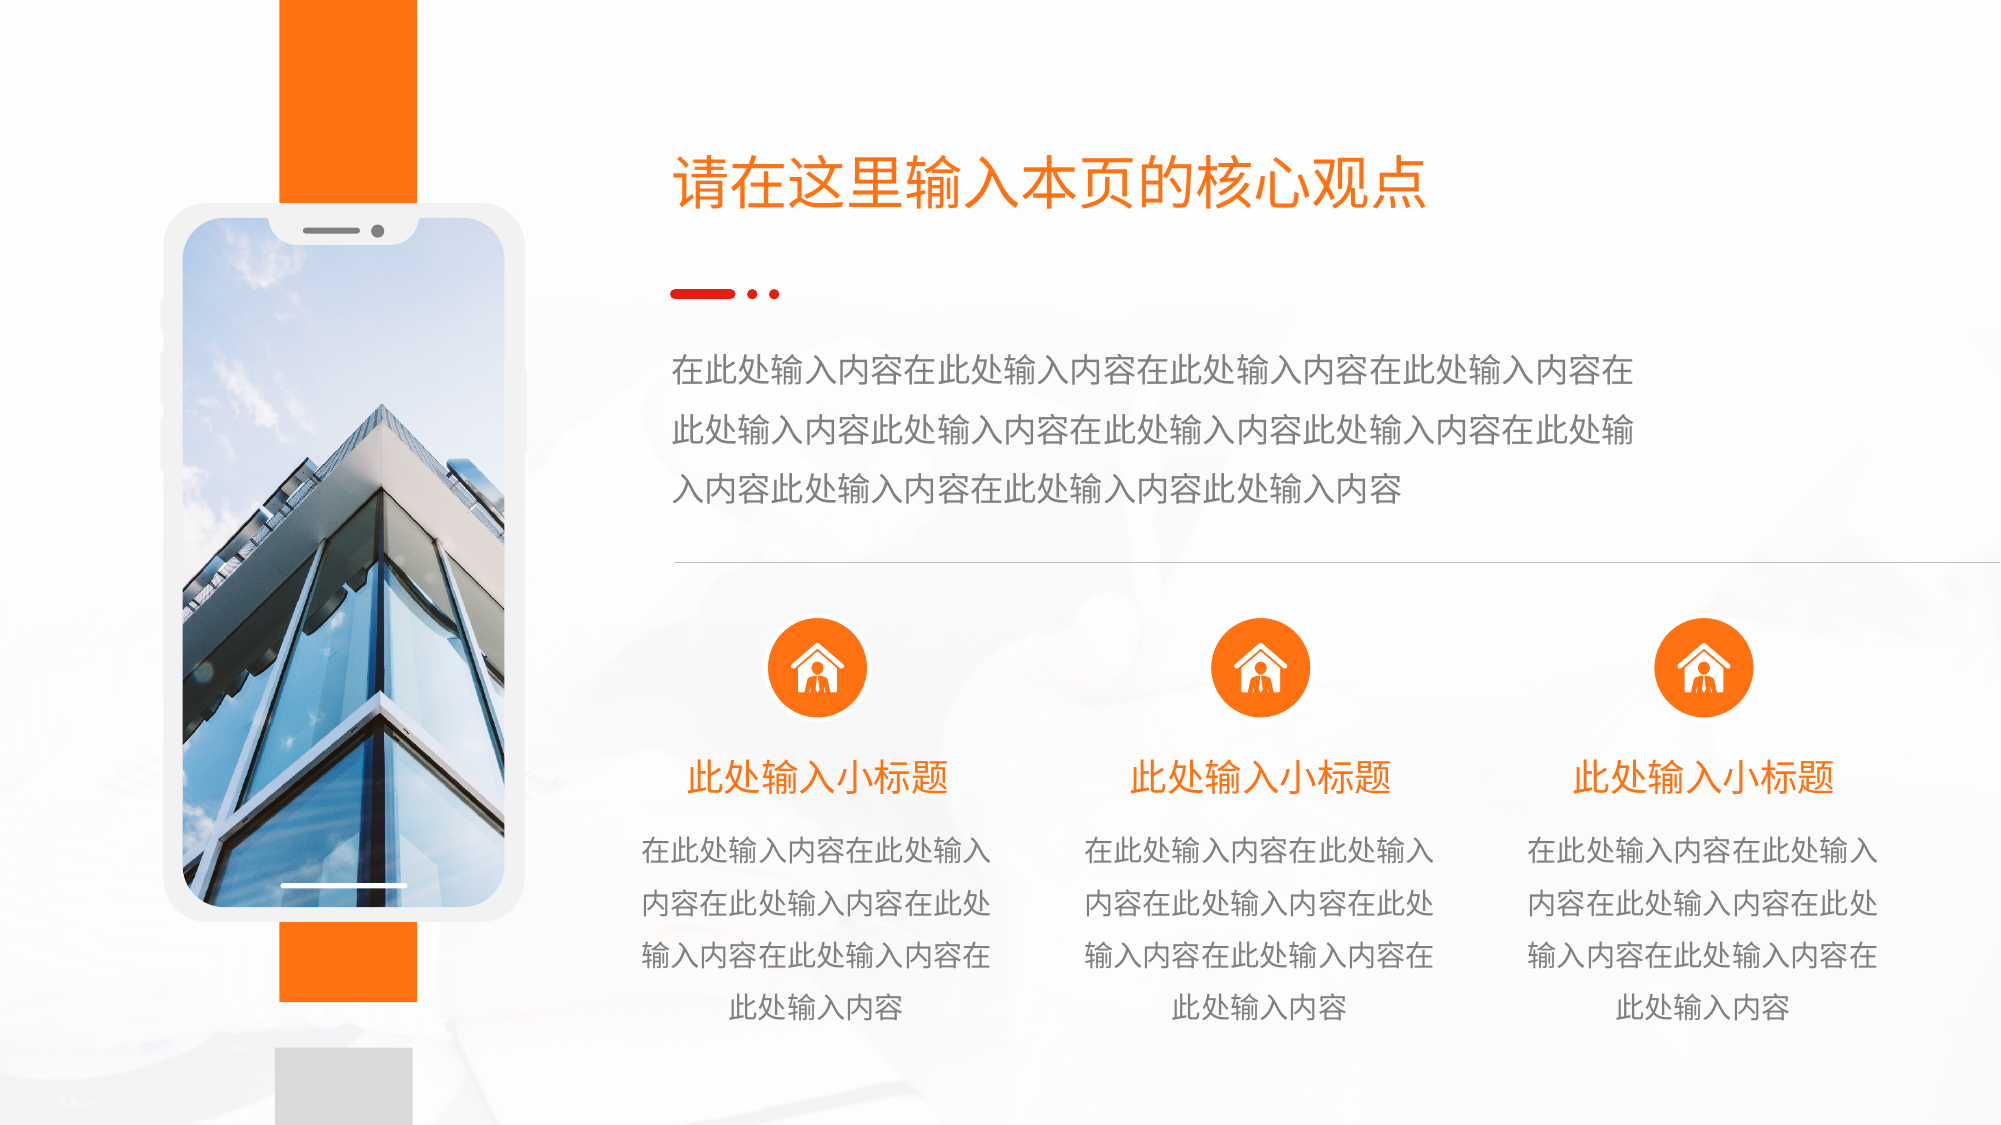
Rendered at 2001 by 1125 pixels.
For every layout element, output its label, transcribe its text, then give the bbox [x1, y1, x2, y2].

text_box [274, 1047, 413, 1125]
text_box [1208, 615, 1313, 720]
text_box 在此处输入内容在此处输入内容在此处输入内容在此处输入内容在此处输入内容此处输入内容在此处输入内容此处输入内容在此处输入内容此处输入内容在此处输入内容此处输入内容 [656, 321, 1678, 589]
text_box [279, 922, 418, 1003]
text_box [635, 747, 1000, 1030]
text_box [160, 203, 527, 922]
picture [182, 217, 505, 908]
text_box 请在这里输入本页的核心观点 [656, 138, 1596, 224]
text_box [1652, 615, 1756, 720]
text_box [279, 0, 418, 203]
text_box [1522, 747, 1886, 1030]
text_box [765, 615, 870, 720]
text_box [1079, 747, 1443, 1030]
